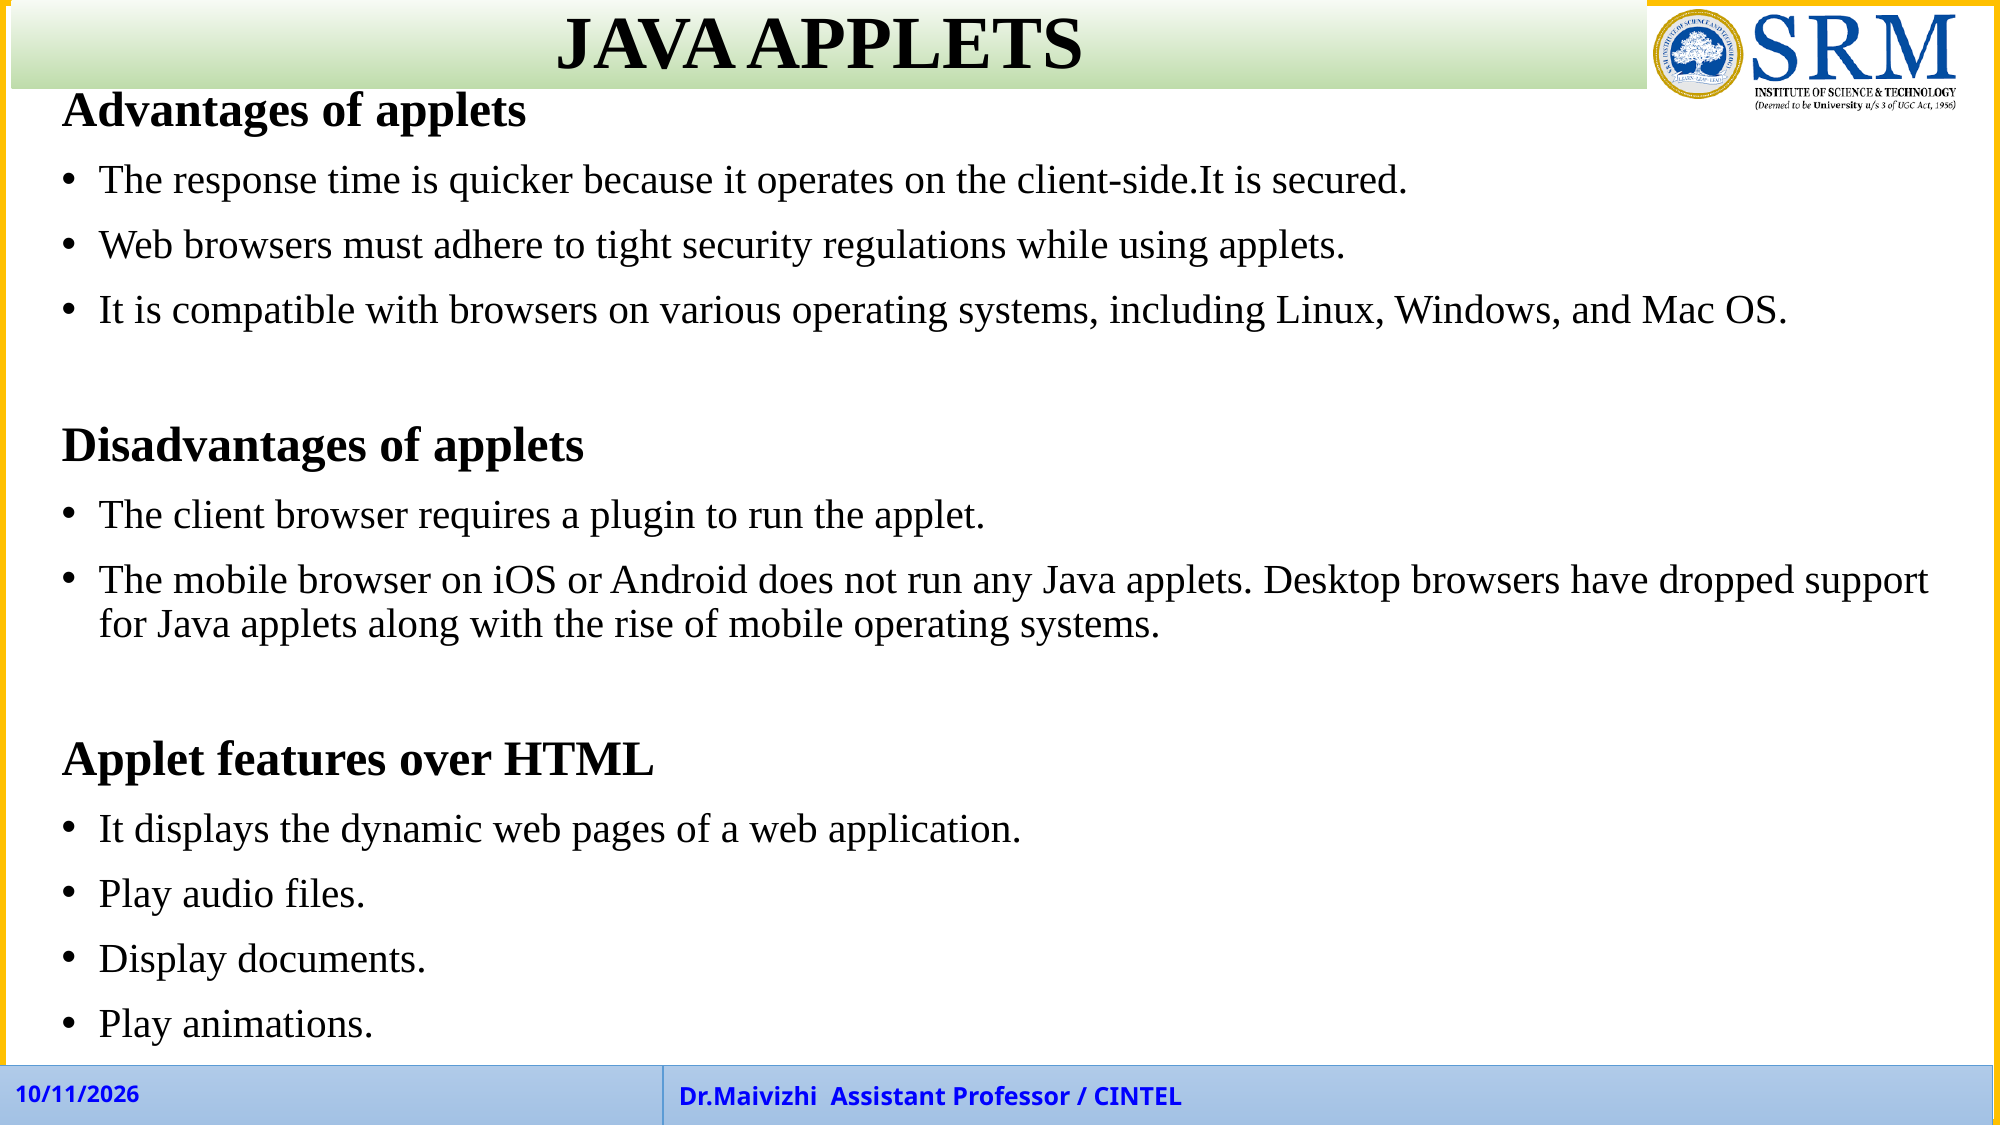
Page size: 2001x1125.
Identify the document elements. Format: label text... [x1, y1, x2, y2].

text_box [0, 0, 2000, 1125]
title JAVA APPLETS [11, 0, 1647, 89]
text_box 28-08-2023 [0, 1065, 663, 1125]
text_box Dr.Maivizhi Assistant Professor / CINTEL [663, 1065, 1993, 1125]
